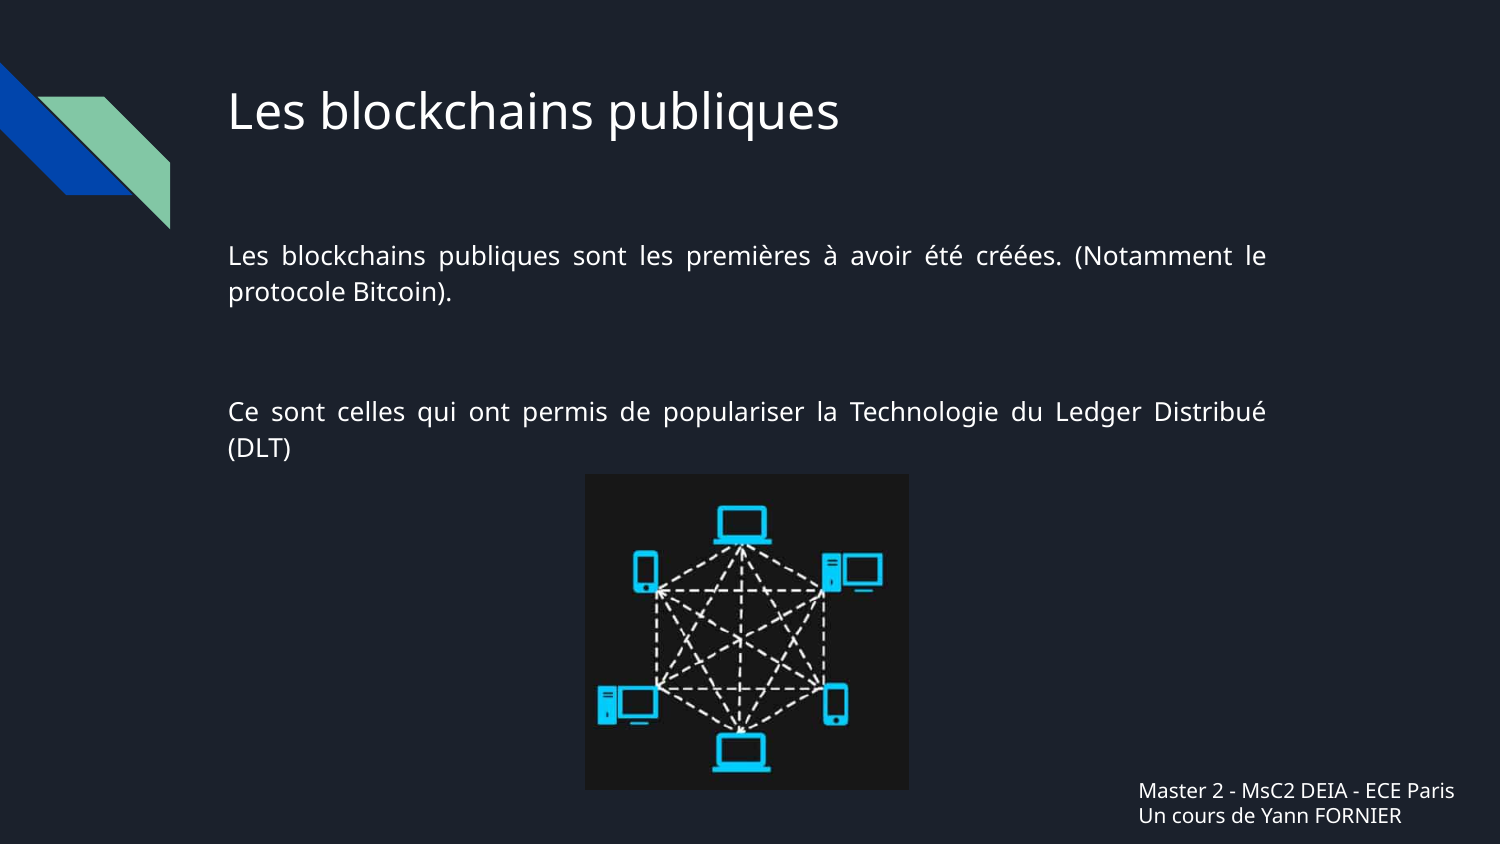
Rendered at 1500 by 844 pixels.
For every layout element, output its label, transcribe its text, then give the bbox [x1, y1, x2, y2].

picture [585, 474, 909, 790]
title Les blockchains publiques [212, 64, 1368, 215]
text_box Master 2 - MsC2 DEIA - ECE Paris Un cours de Yann FORNIER [1123, 762, 1500, 843]
list Les blockchains publiques sont les premières à avoir été créées. (Notamment le protocole Bitcoin). Ce sont celles qui ont permis de populariser la Technologie du Ledger Distribué (DLT) [212, 219, 1282, 479]
